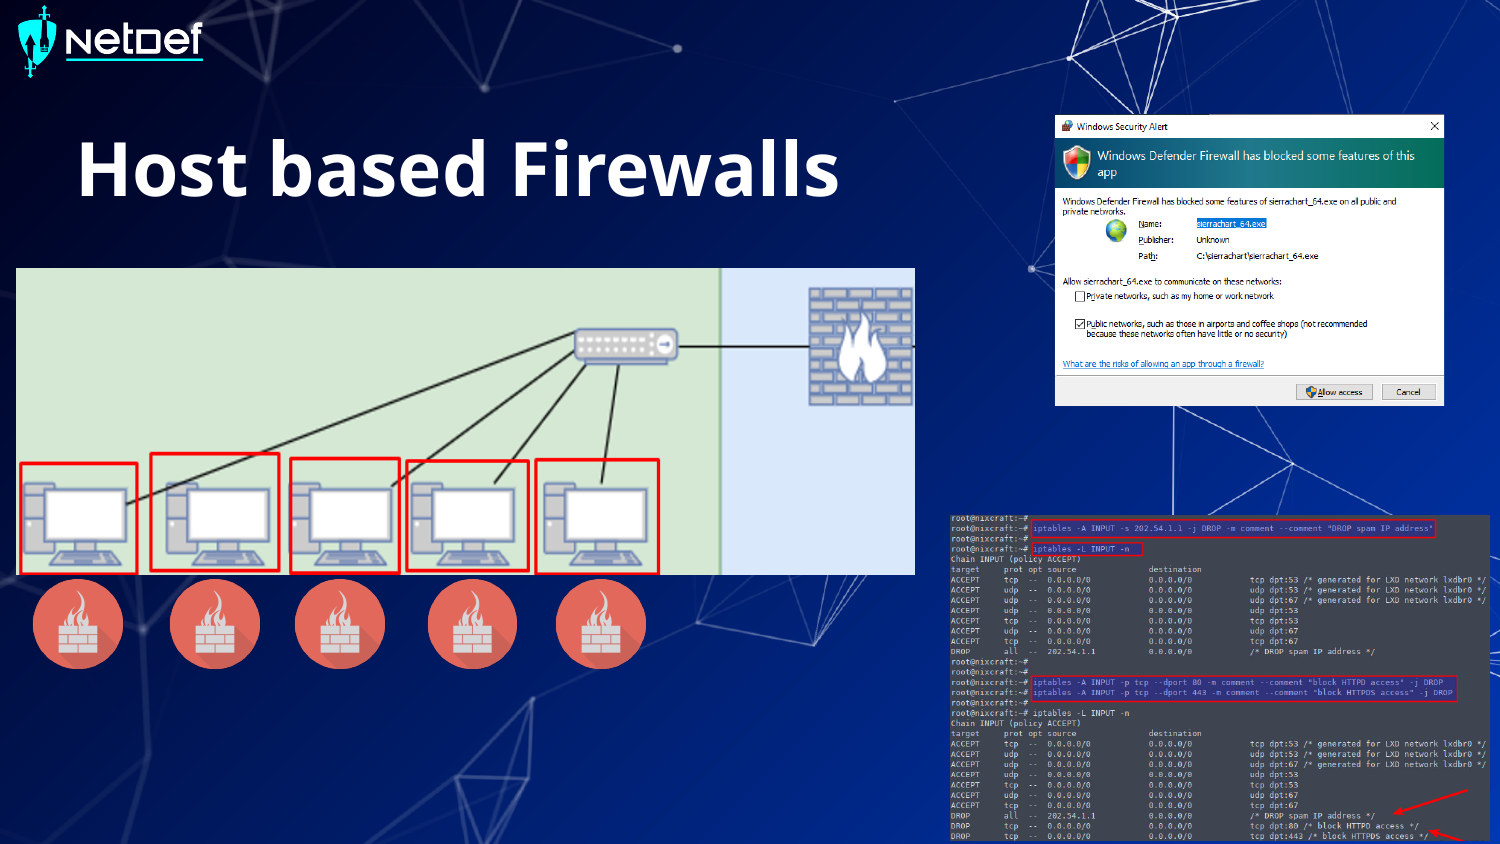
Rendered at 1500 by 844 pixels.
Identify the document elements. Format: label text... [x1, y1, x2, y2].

title Host based Firewalls [75, 71, 1105, 212]
picture [0, 0, 1500, 844]
